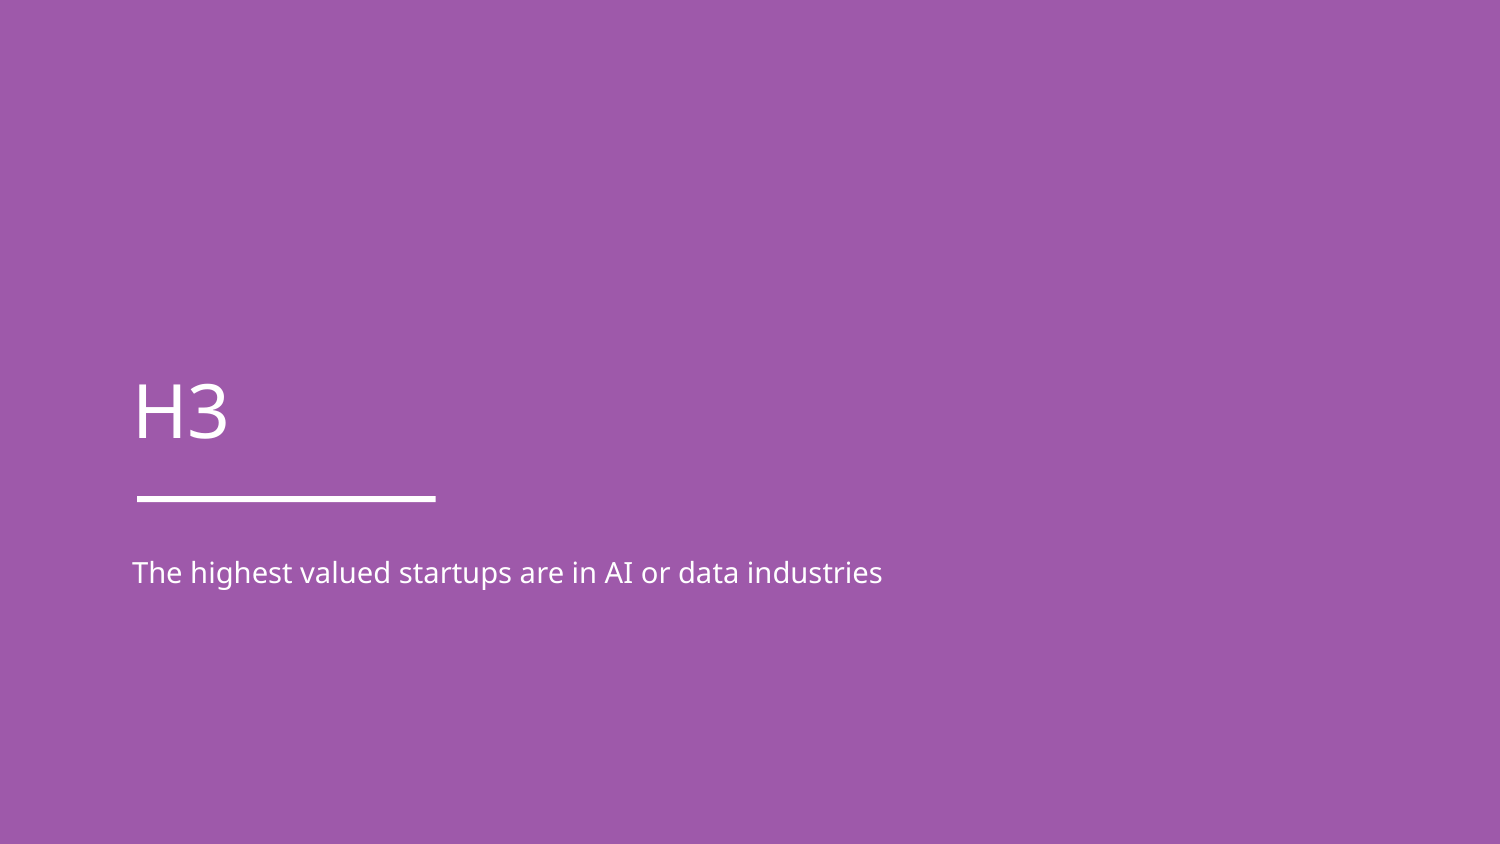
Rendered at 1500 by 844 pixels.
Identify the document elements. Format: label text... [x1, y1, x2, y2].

title H3 [116, 324, 750, 494]
text_box [137, 496, 436, 503]
subtitle The highest valued startups are in AI or data industries [116, 534, 953, 659]
